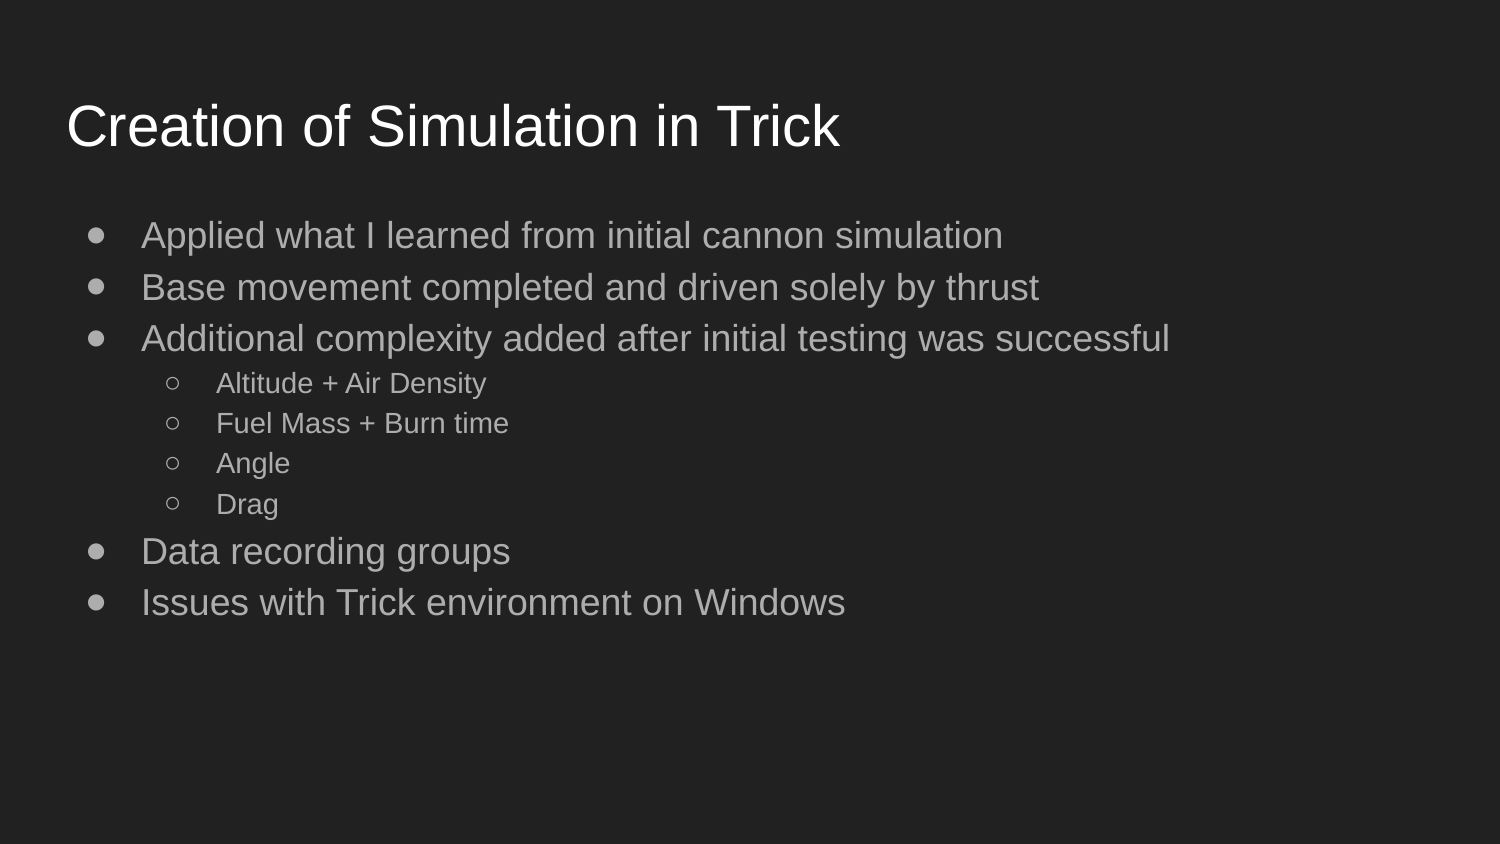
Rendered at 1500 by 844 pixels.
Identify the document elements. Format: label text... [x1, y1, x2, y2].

list Applied what I learned from initial cannon simulation Base movement completed and driven solely by thrust Additional complexity added after initial testing was successful Altitude + Air Density Fuel Mass + Burn time Angle Drag Data recording groups Issues with Trick environment on Windows [51, 189, 1449, 750]
title Creation of Simulation in Trick [51, 72, 1449, 167]
